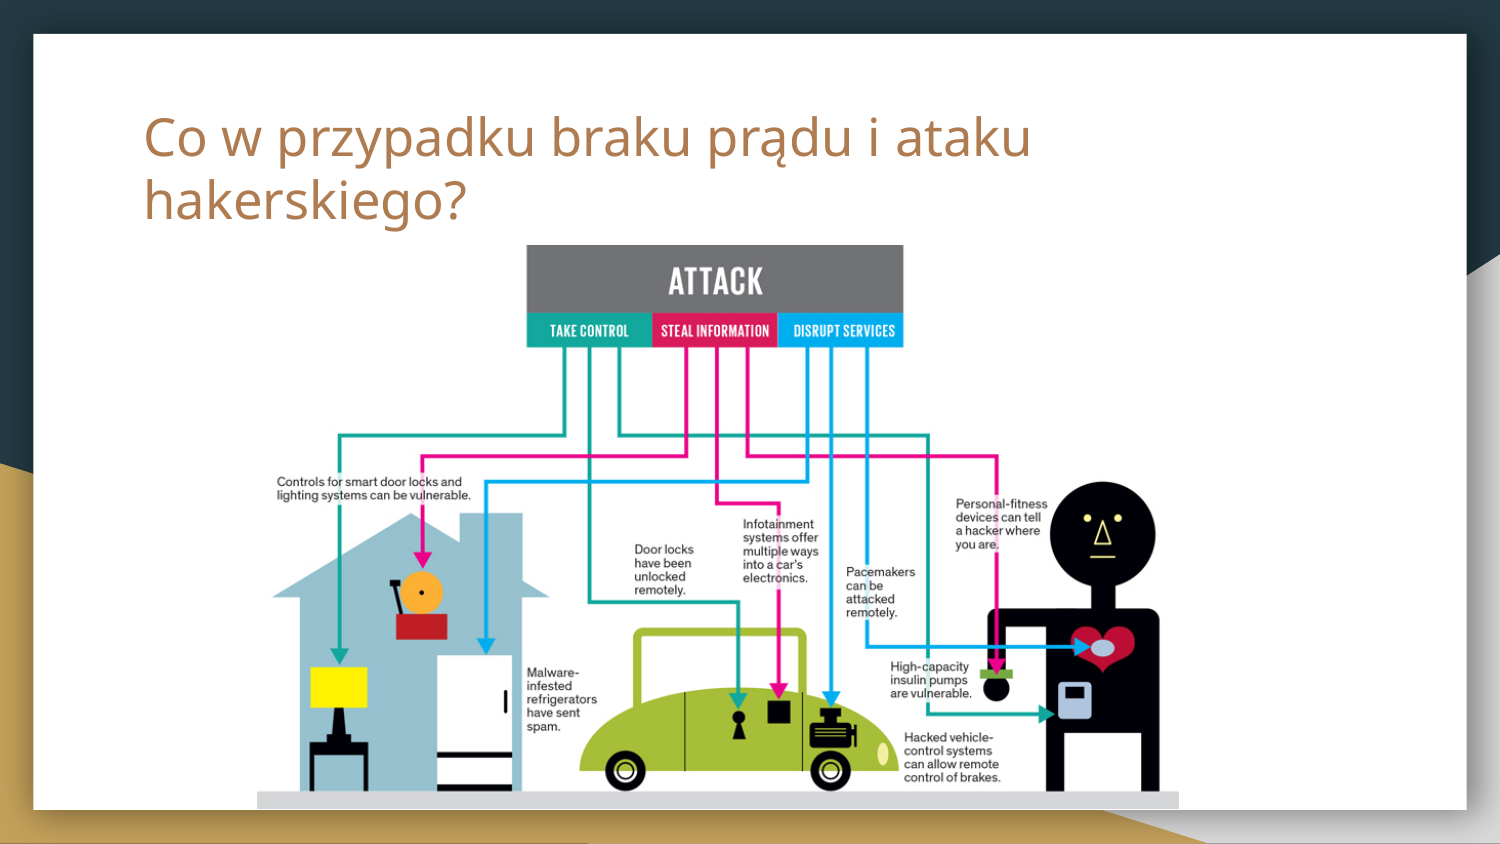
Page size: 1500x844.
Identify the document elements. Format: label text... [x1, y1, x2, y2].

picture [256, 245, 1179, 809]
title Co w przypadku braku prądu i ataku hakerskiego? [128, 88, 1360, 246]
